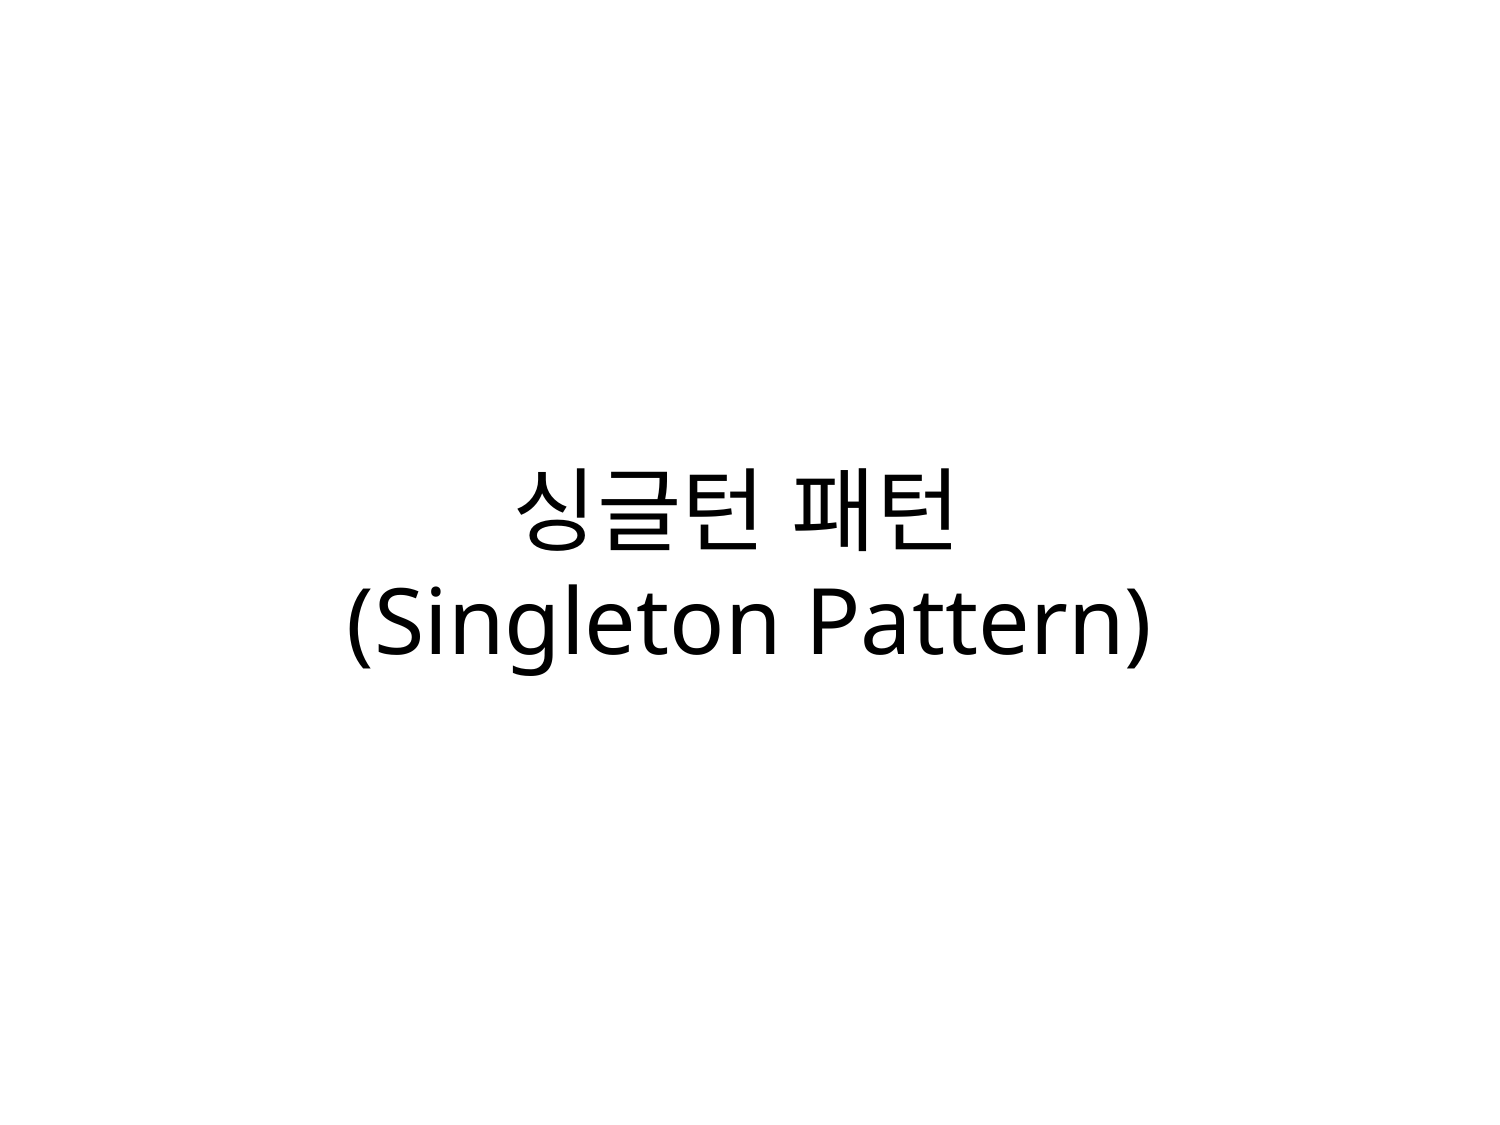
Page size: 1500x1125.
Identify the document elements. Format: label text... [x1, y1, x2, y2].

title 싱글턴 패턴 (Singleton Pattern) [103, 185, 1397, 941]
